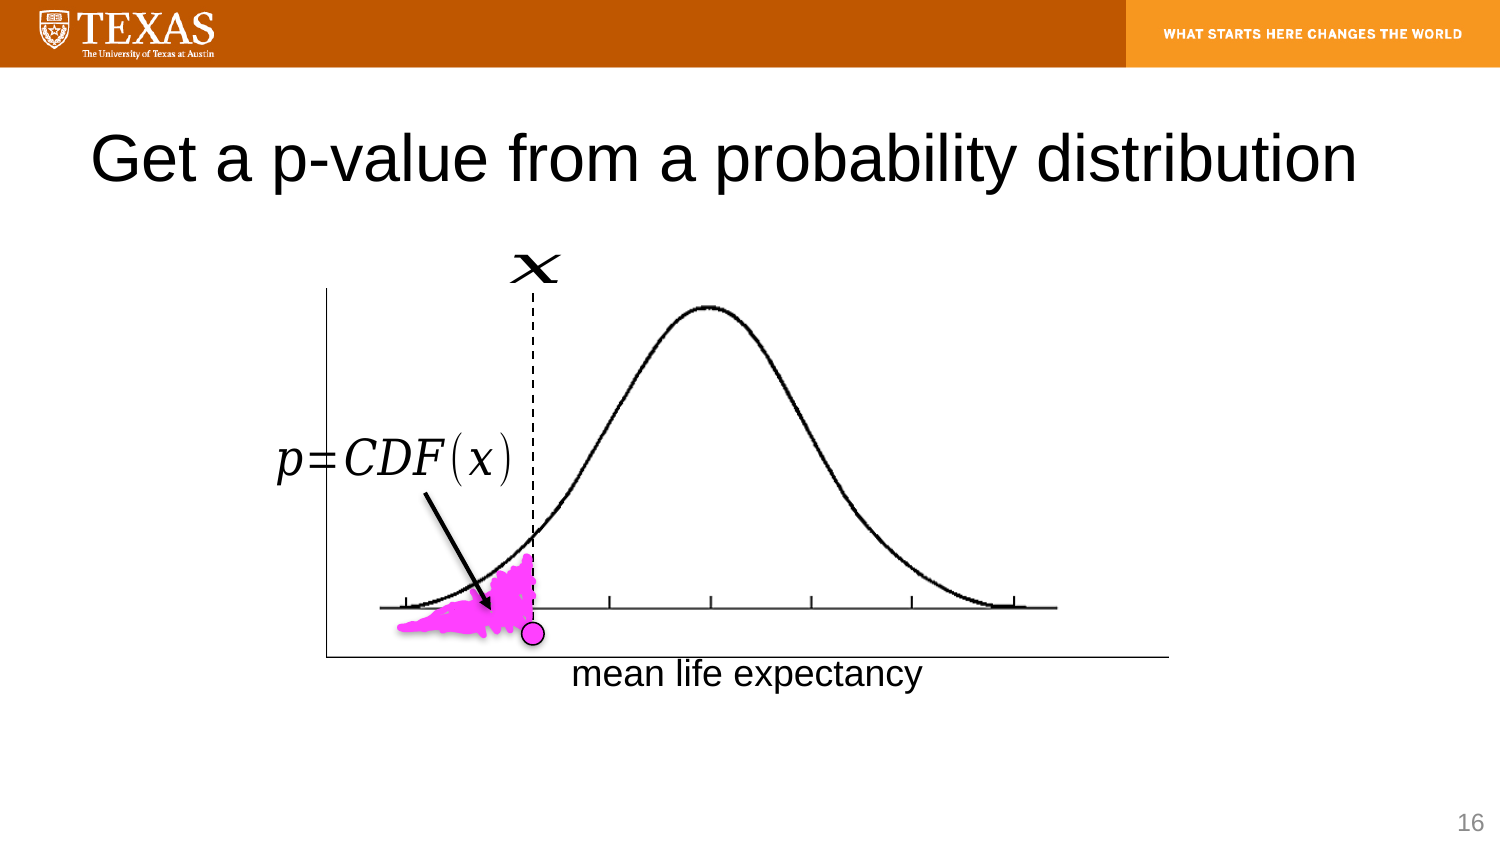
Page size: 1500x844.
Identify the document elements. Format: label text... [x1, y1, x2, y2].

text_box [424, 492, 492, 611]
title Get a p-value from a probability distribution [75, 84, 1425, 225]
text_box mean life expectancy [556, 665, 938, 702]
slide_number 16 [1162, 798, 1500, 844]
picture [0, 0, 1500, 844]
